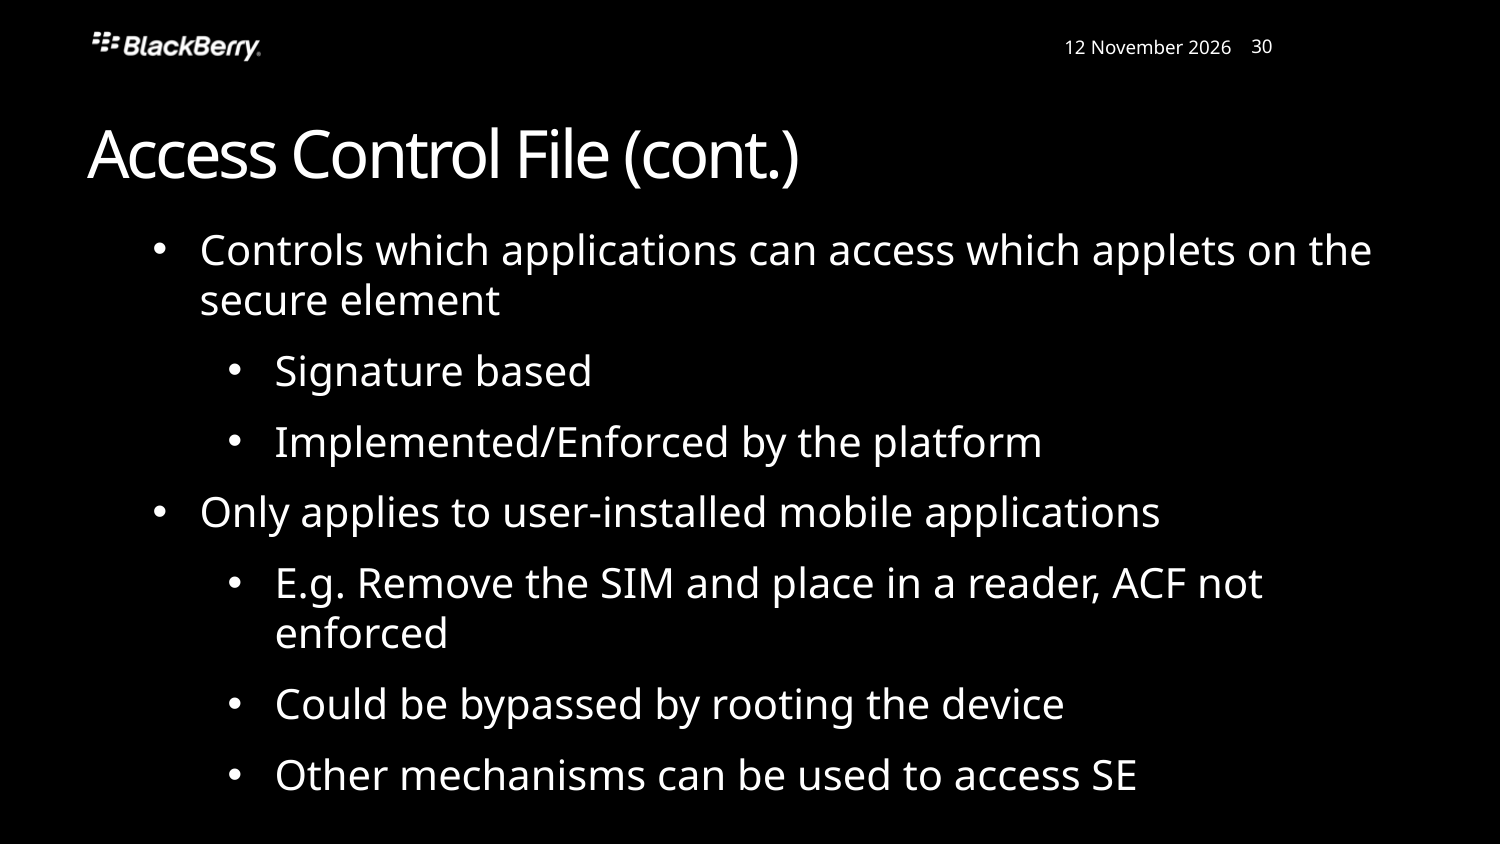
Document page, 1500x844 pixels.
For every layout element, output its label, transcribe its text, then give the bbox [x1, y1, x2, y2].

picture [87, 29, 266, 64]
text_box Controls which applications can access which applets on the secure element Signature based Implemented/Enforced by the platform Only applies to user-installed mobile applications E.g. Remove the SIM and place in a reader, ACF not enforced Could be bypassed by rooting the device Other mechanisms can be used to access SE [63, 216, 1457, 768]
text_box Access Control File (cont.) [72, 114, 1330, 201]
